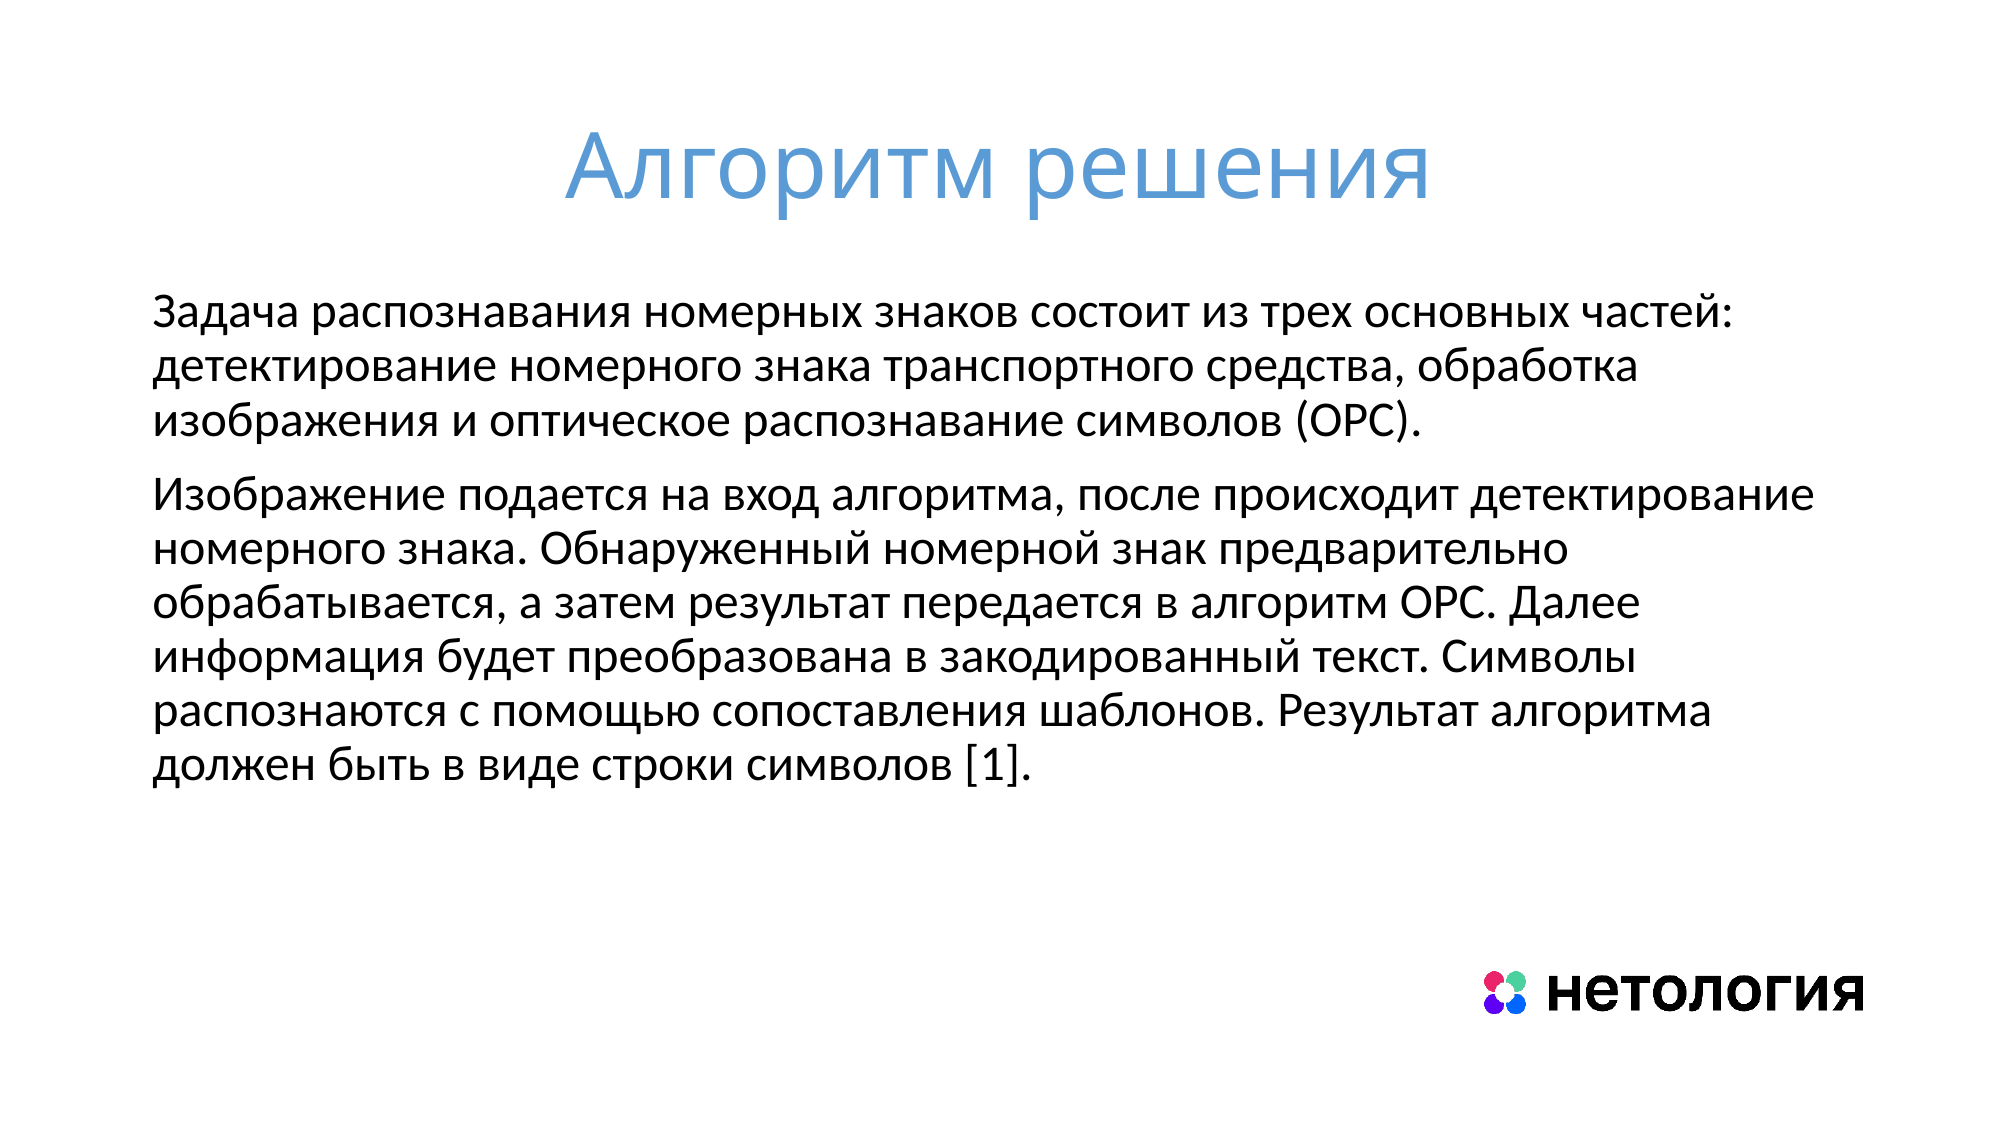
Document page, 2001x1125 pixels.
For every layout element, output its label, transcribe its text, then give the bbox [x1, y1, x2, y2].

list Задача распознавания номерных знаков состоит из трех основных частей: детектирование номерного знака транспортного средства, обработка изображения и оптическое распознавание символов (ОРС). Изображение подается на вход алгоритма, после происходит детектирование номерного знака. Обнаруженный номерной знак предварительно обрабатывается, а затем результат передается в алгоритм ОРС. Далее информация будет преобразована в закодированный текст. Символы распознаются с помощью сопоставления шаблонов. Результат алгоритма должен быть в виде строки символов [1]. [137, 277, 1863, 1014]
title Алгоритм решения [137, 59, 1863, 277]
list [1484, 971, 1863, 1014]
